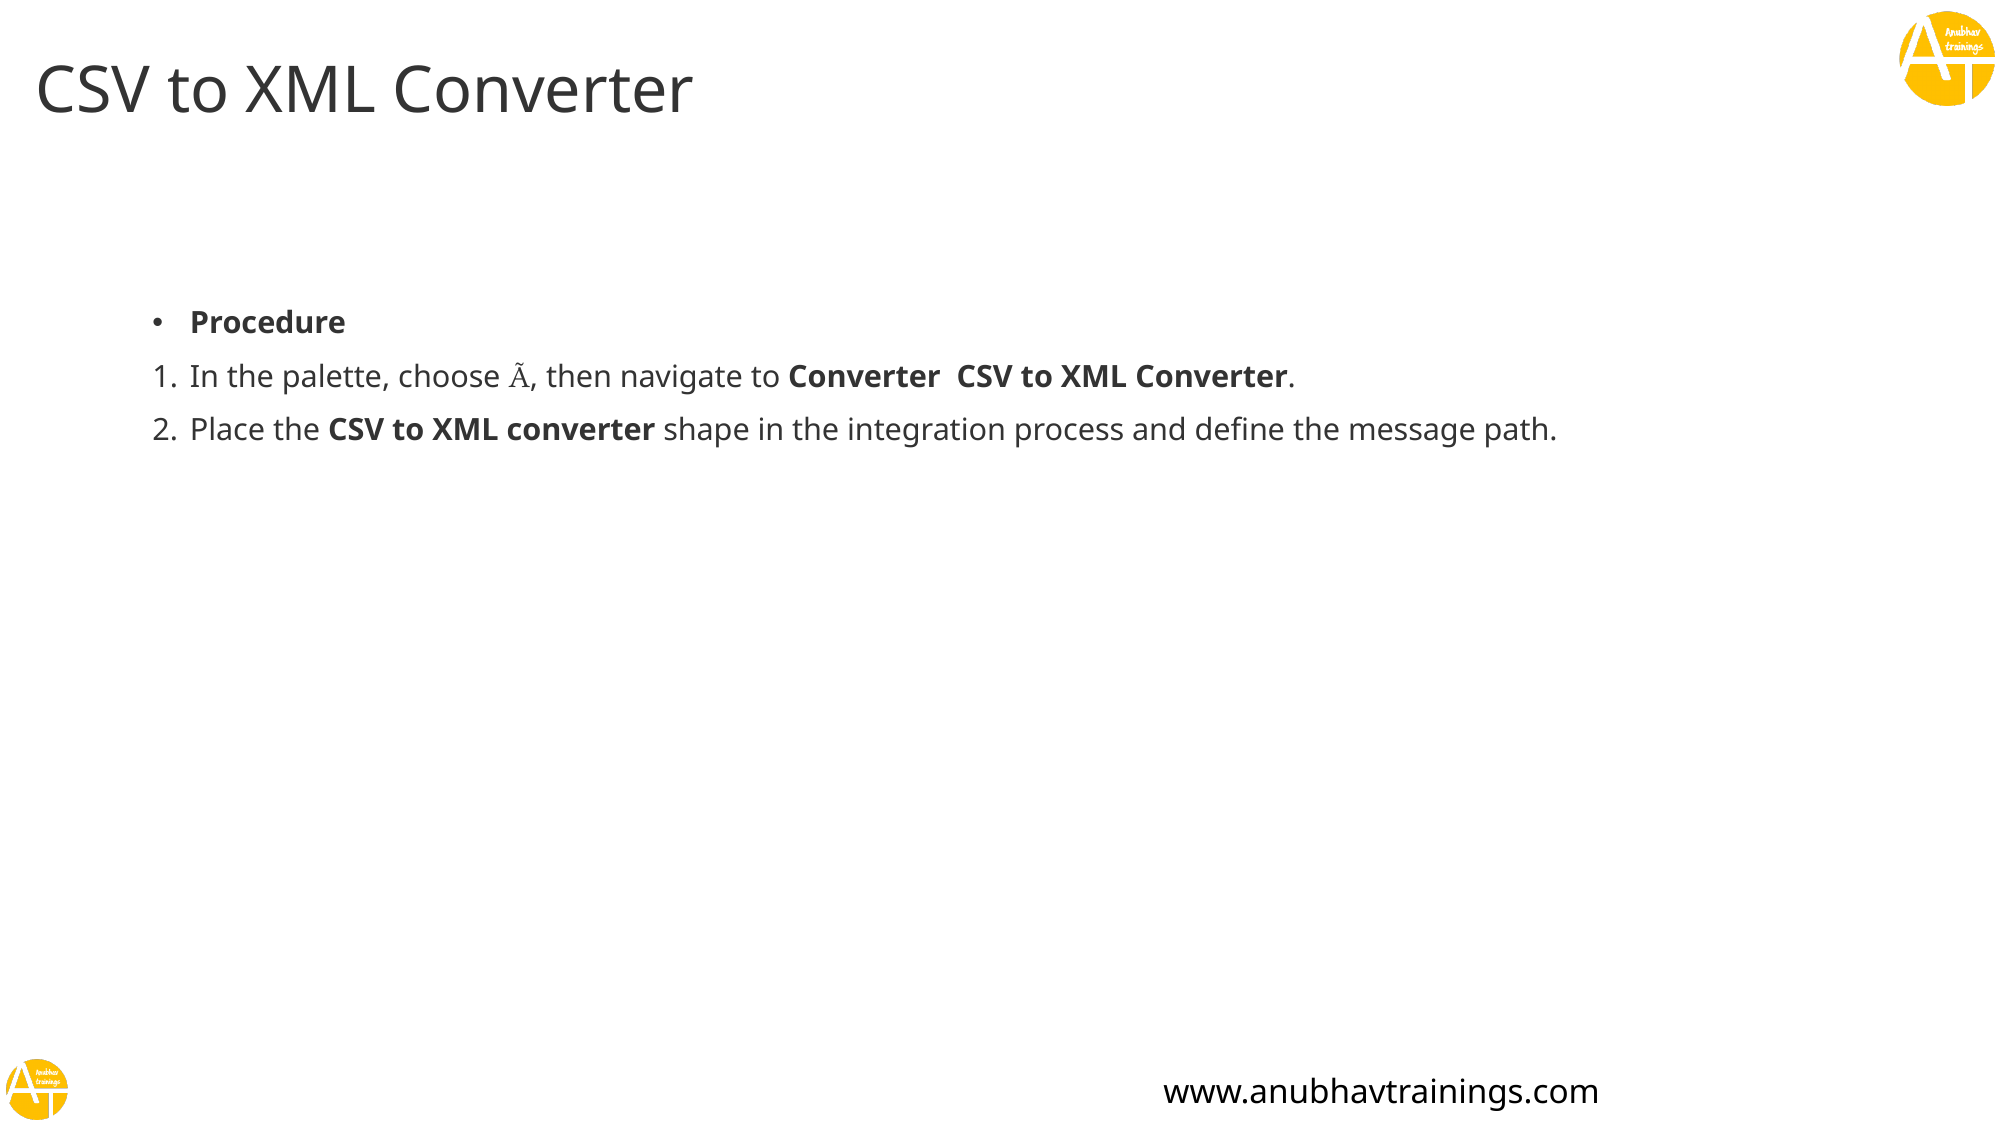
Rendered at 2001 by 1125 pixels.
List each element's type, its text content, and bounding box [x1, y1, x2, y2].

title CSV to XML Converter [20, 48, 1746, 203]
picture [1890, 5, 2000, 114]
picture [0, 1055, 71, 1125]
list Procedure In the palette, choose , then navigate to Converter CSV to XML Converter. Place the CSV to XML converter shape in the integration process and define the message path. [137, 299, 1863, 1014]
